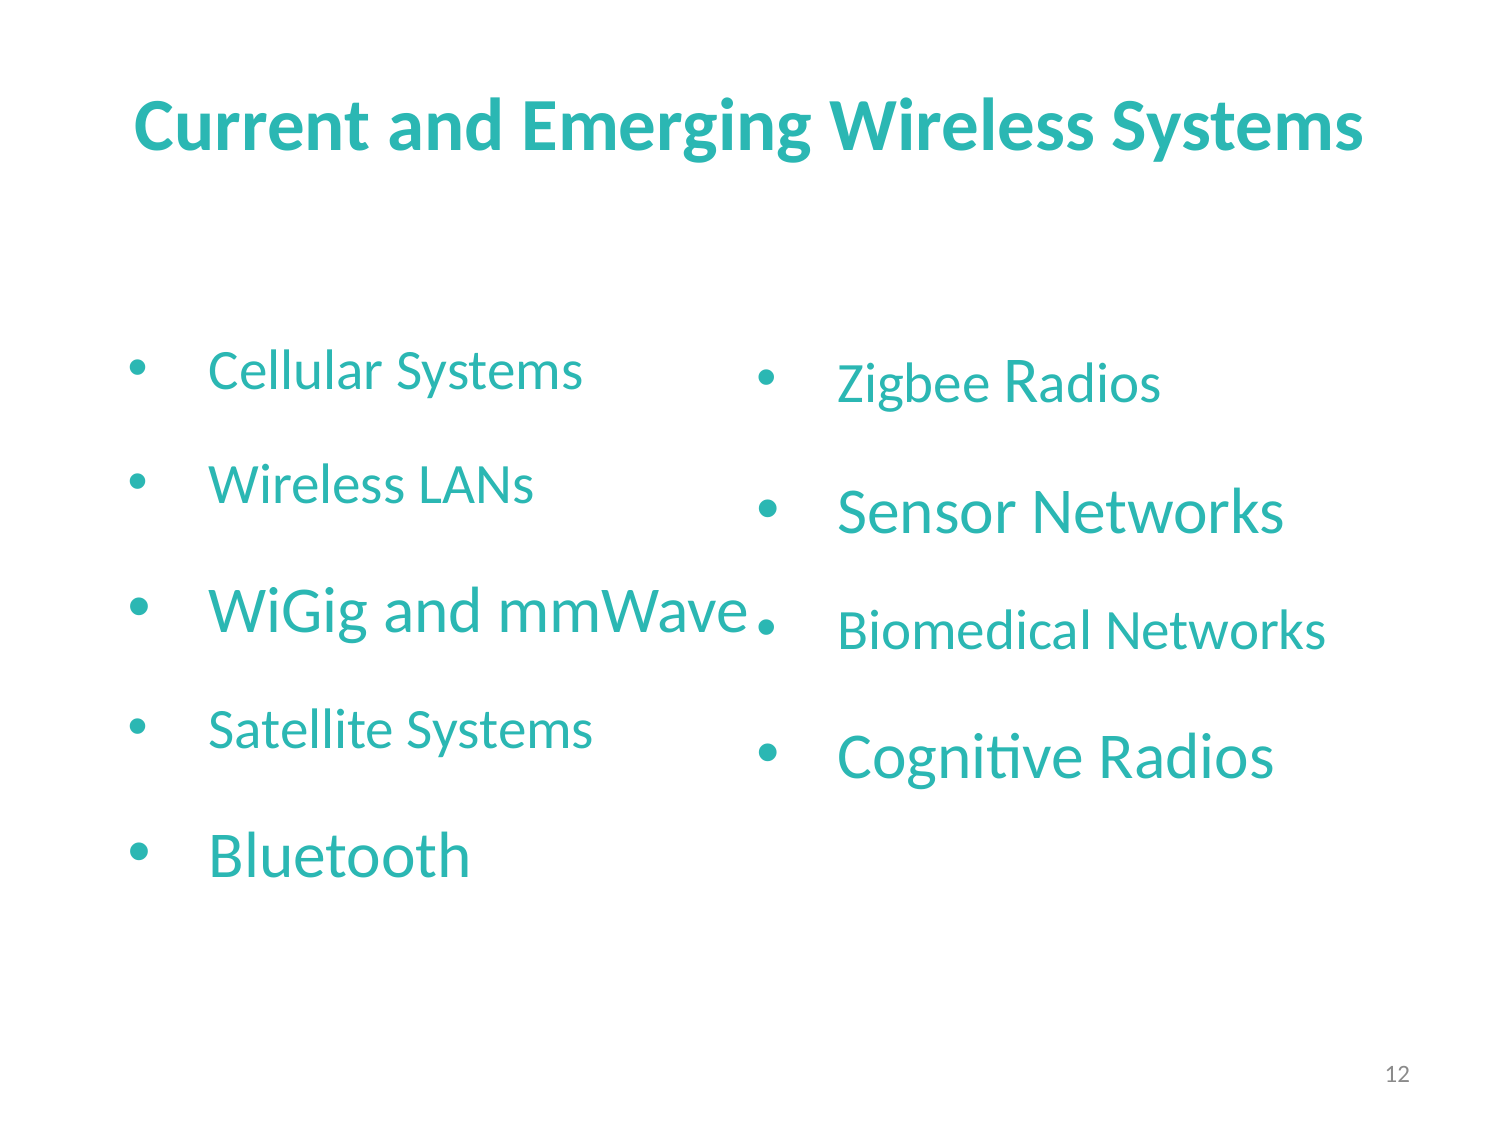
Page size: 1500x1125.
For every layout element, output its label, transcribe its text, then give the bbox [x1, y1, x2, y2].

list Cellular Systems Wireless LANs WiGig and mmWave Satellite Systems Bluetooth Zigbee Radios Sensor Networks Biomedical Networks Cognitive Radios [112, 290, 1400, 941]
slide_number 12 [1074, 1042, 1425, 1103]
title Current and Emerging Wireless Systems [75, 45, 1425, 197]
